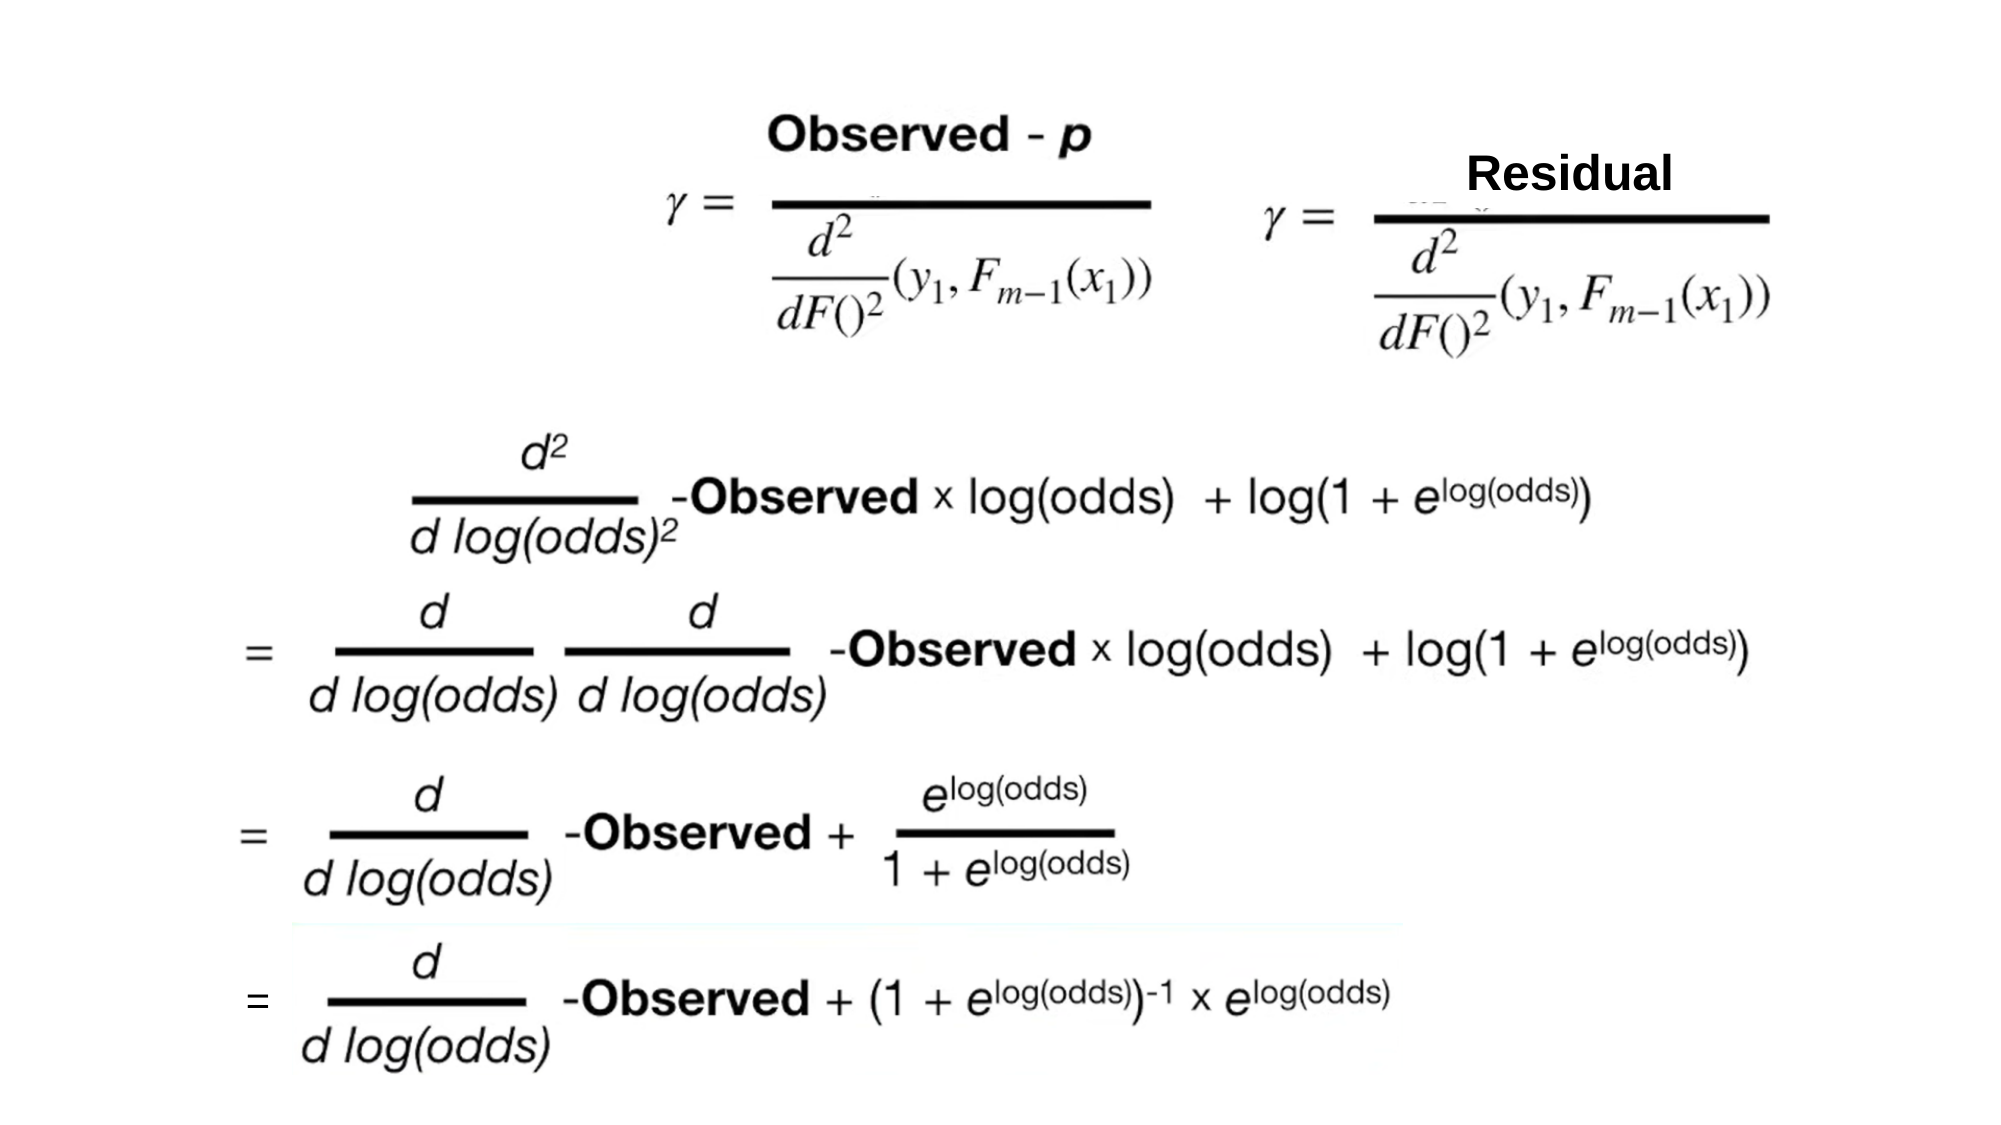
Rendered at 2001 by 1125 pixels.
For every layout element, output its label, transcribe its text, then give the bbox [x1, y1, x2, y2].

picture [292, 922, 1403, 1075]
text_box = [231, 966, 284, 1032]
picture [217, 756, 1152, 908]
picture [235, 421, 1765, 739]
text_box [1227, 133, 1782, 385]
picture [631, 70, 1221, 364]
